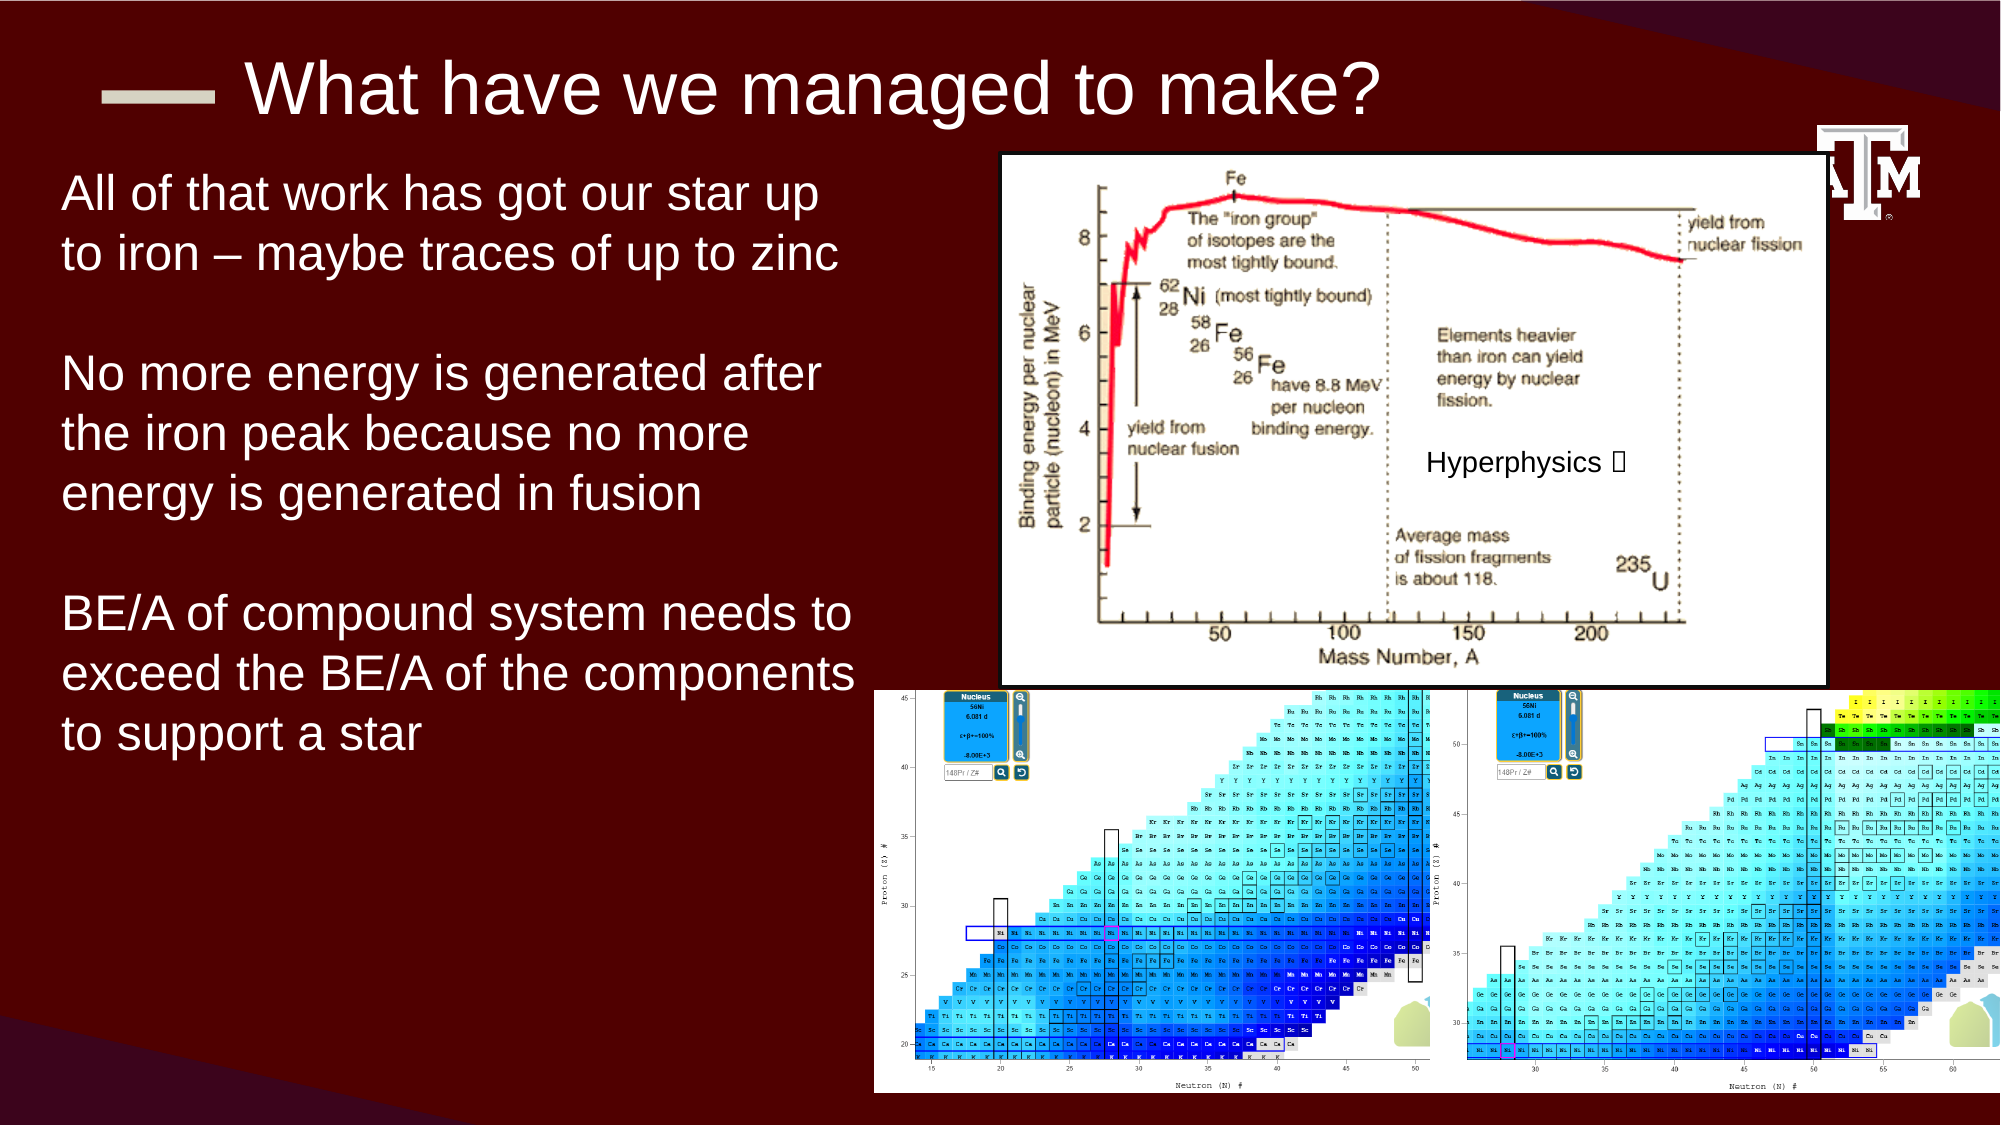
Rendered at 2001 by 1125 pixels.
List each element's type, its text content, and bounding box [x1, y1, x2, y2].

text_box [999, 152, 1829, 688]
text_box All of that work has got our star up to iron – maybe traces of up to zinc No more energy is generated after the iron peak because no more energy is generated in fusion BE/A of compound system needs to exceed the BE/A of the components to support a star [46, 152, 875, 888]
picture [874, 690, 2000, 1093]
text_box What have we managed to make? [229, 32, 1797, 138]
picture [1804, 125, 1920, 220]
